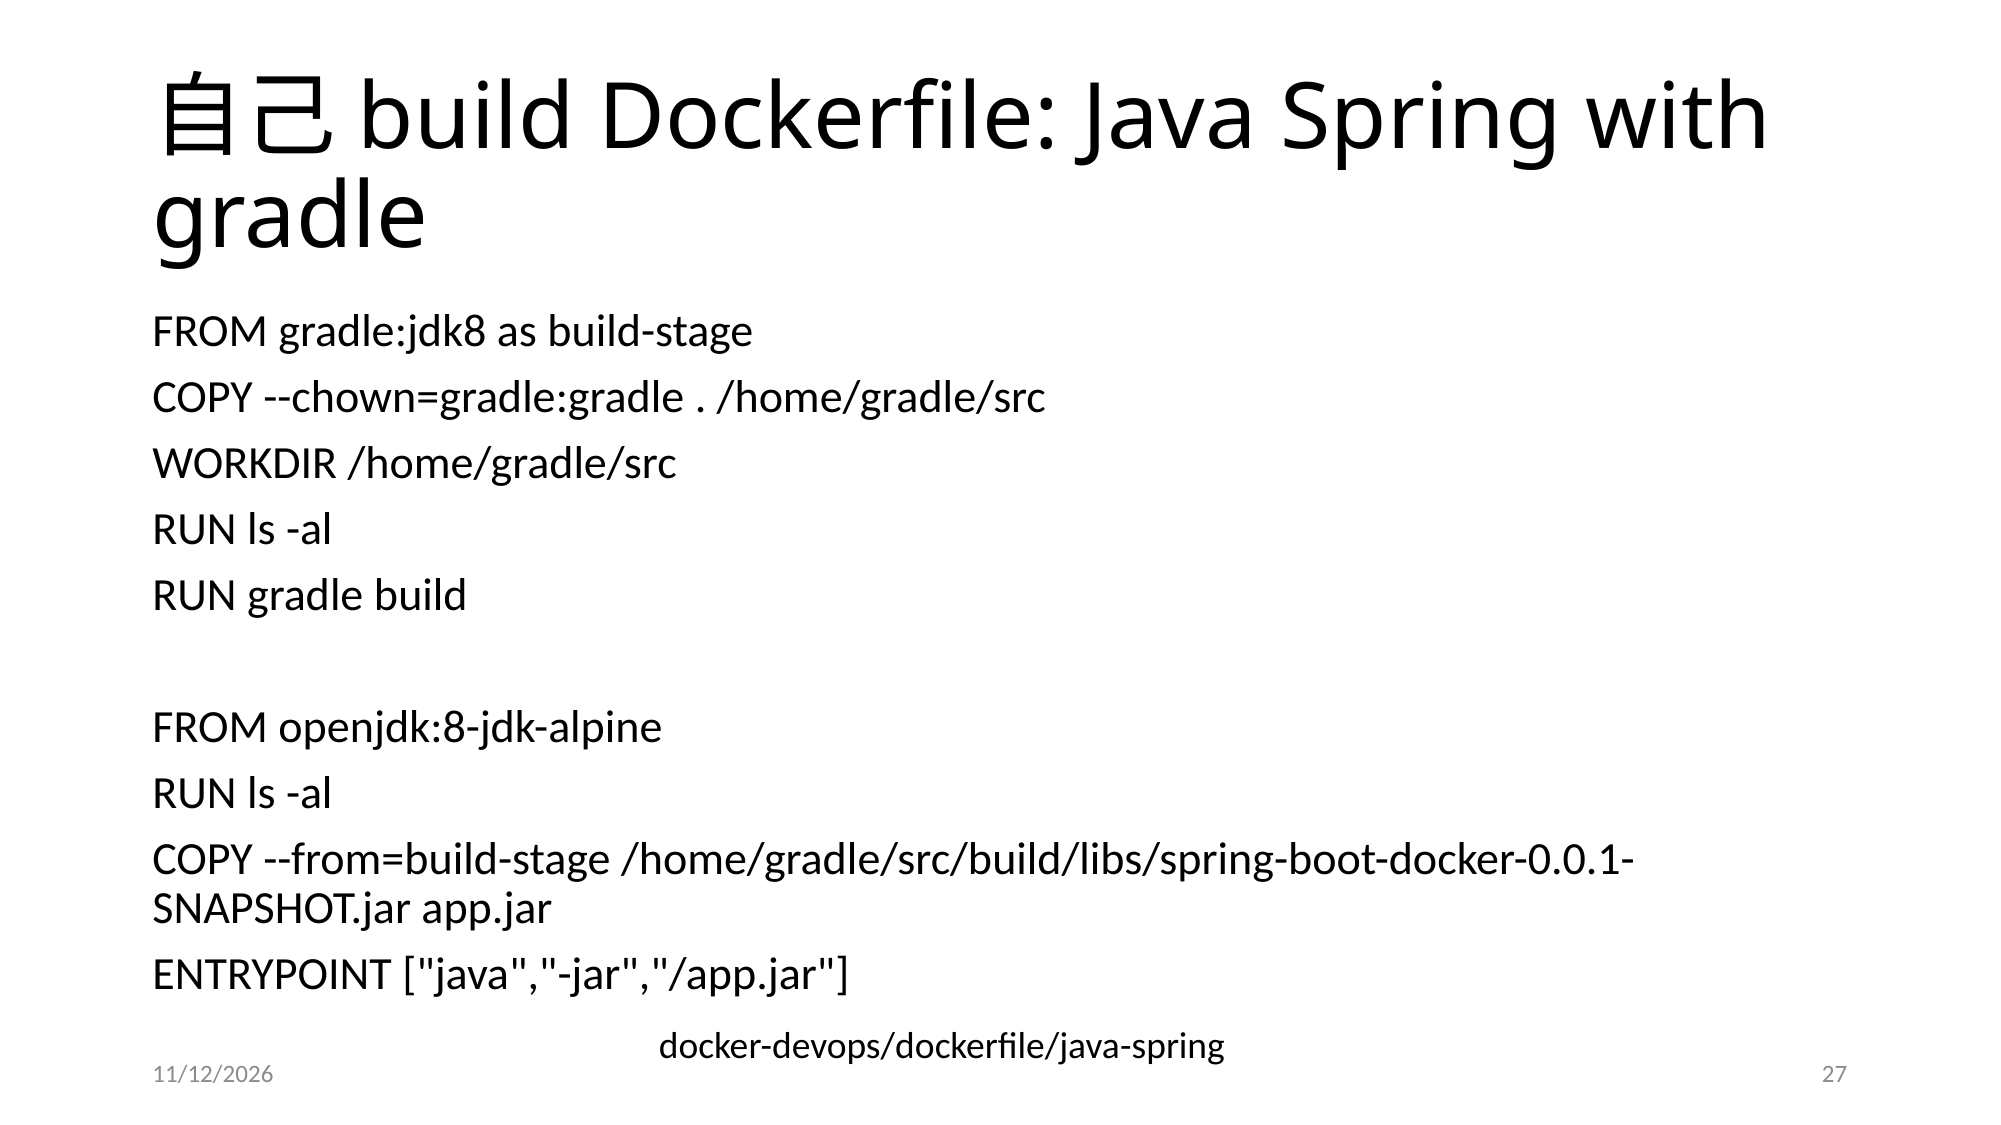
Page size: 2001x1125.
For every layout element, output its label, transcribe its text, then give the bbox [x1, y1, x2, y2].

text_box docker-devops/dockerfile/java-spring [202, 1013, 1683, 1073]
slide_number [137, 1042, 588, 1103]
slide_number 27 [1412, 1042, 1863, 1103]
title 自己build Dockerfile: Java Spring with gradle [137, 59, 1863, 278]
list FROM gradle:jdk8 as build-stage COPY --chown=gradle:gradle . /home/gradle/src WORKDIR /home/gradle/src RUN ls -al RUN gradle build FROM openjdk:8-jdk-alpine RUN ls -al COPY --from=build-stage /home/gradle/src/build/libs/spring-boot-docker-0.0.1-SNAPSHOT.jar app.jar ENTRYPOINT ["java","-jar","/app.jar"] [137, 299, 1863, 1014]
